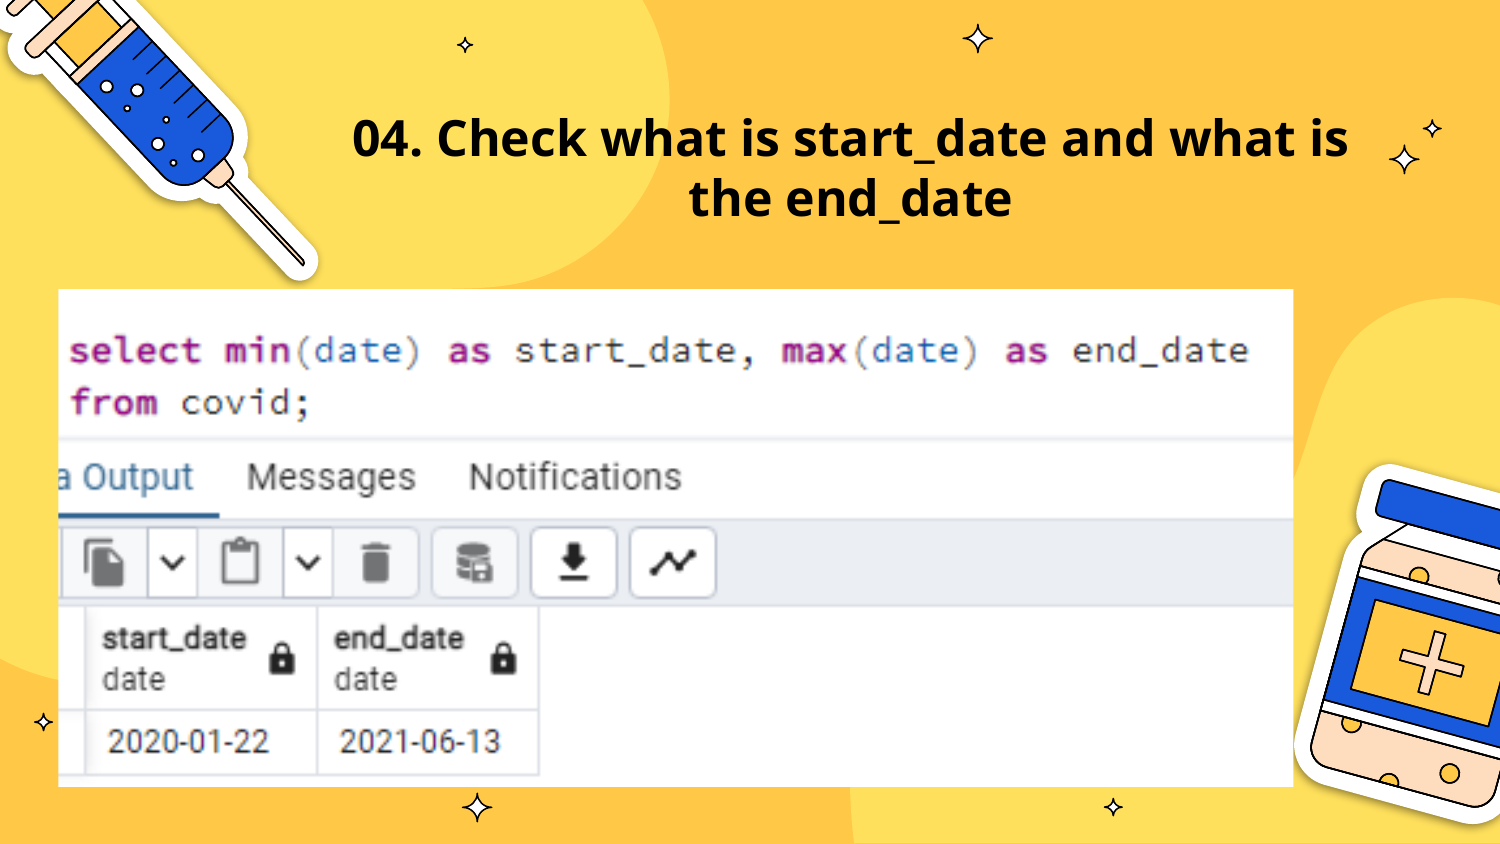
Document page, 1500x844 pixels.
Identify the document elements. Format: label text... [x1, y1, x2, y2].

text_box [14, 0, 307, 291]
title 04. Check what is start_date and what is the end_date [341, 83, 1362, 249]
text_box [1293, 463, 1500, 825]
picture [58, 288, 1294, 787]
